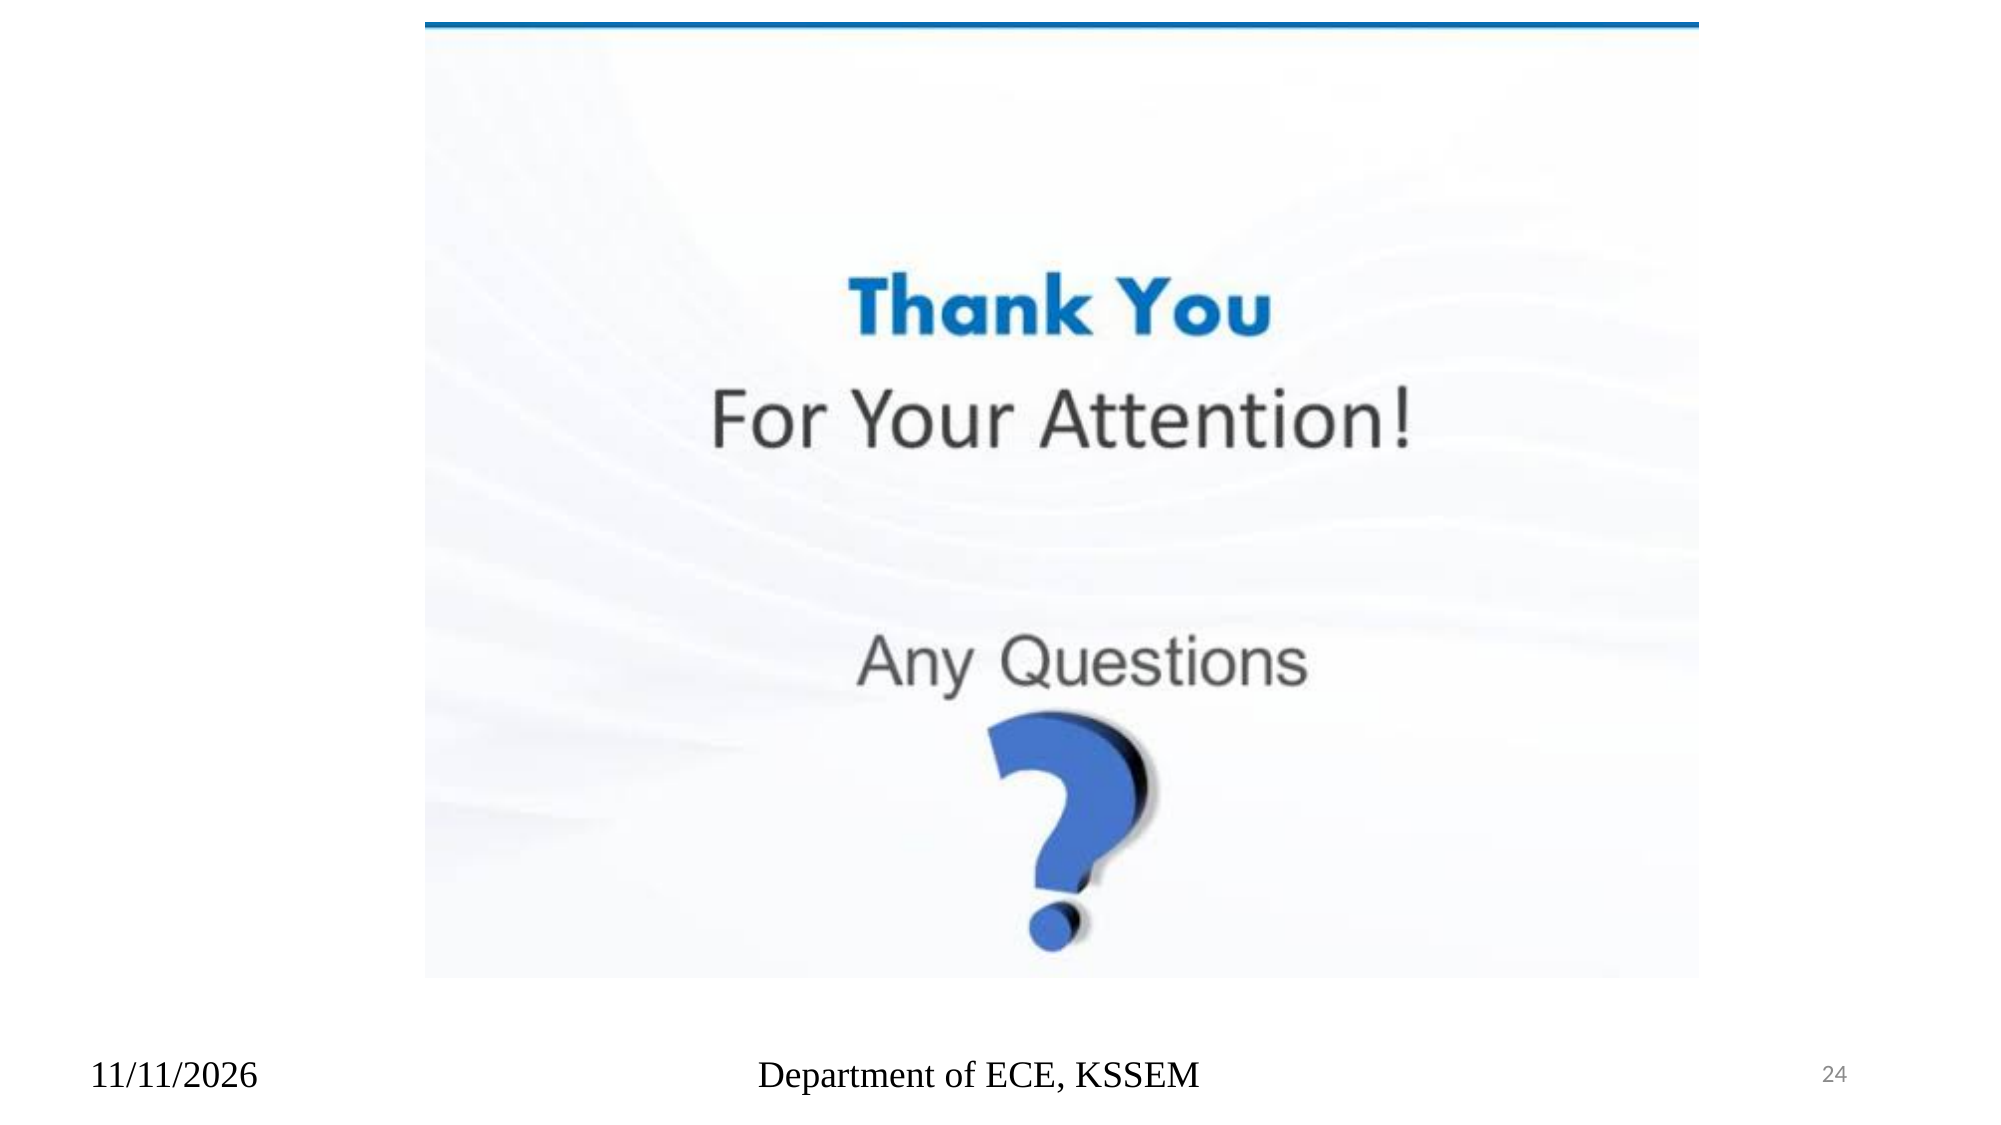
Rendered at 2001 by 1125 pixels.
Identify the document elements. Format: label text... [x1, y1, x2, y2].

picture [424, 22, 1699, 978]
footer Department of ECE, KSSEM [741, 1042, 1217, 1103]
slide_number 24 [1412, 1042, 1863, 1103]
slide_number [75, 1042, 425, 1103]
